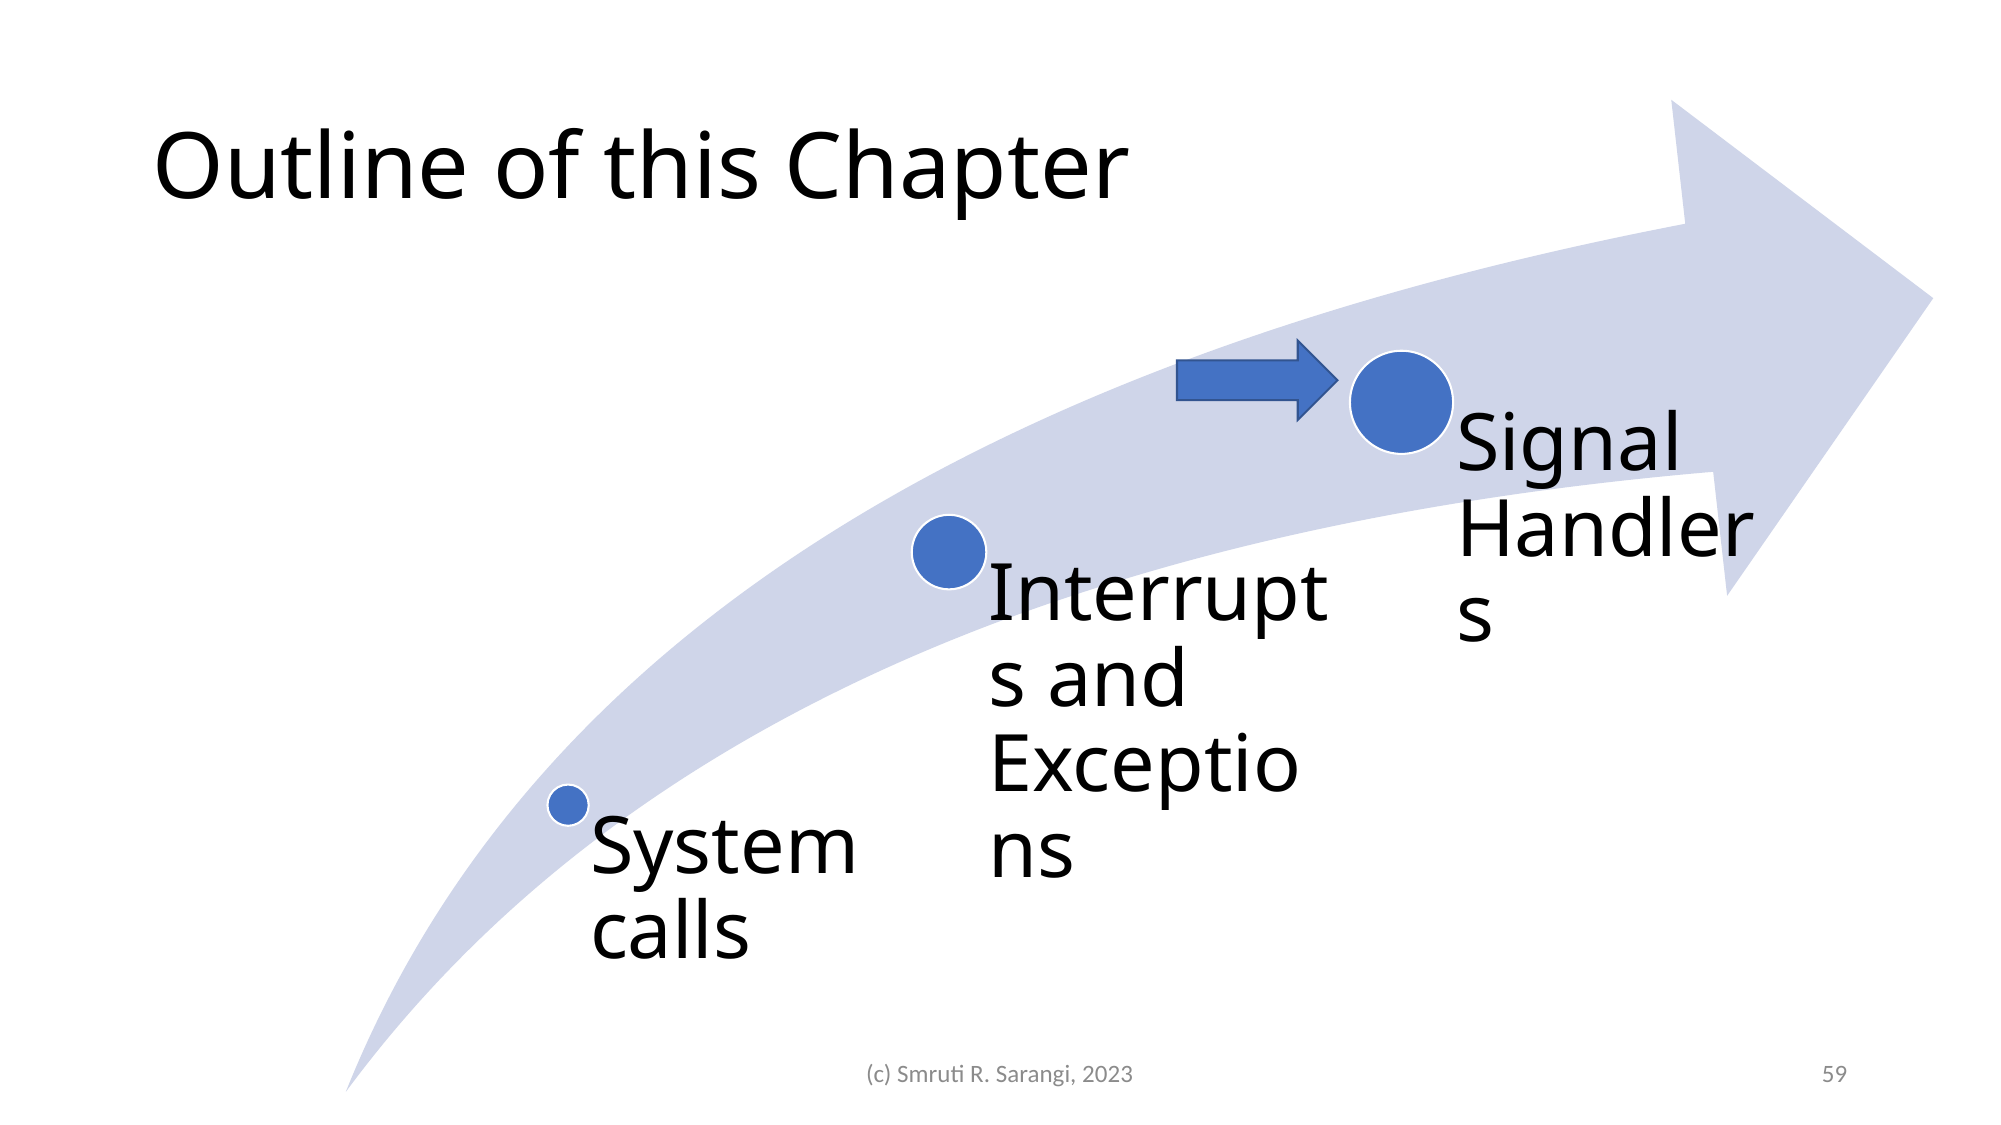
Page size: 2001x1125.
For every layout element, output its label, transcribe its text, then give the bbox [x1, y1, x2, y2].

title Outline of this Chapter [137, 59, 1863, 278]
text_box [345, 85, 1934, 1107]
